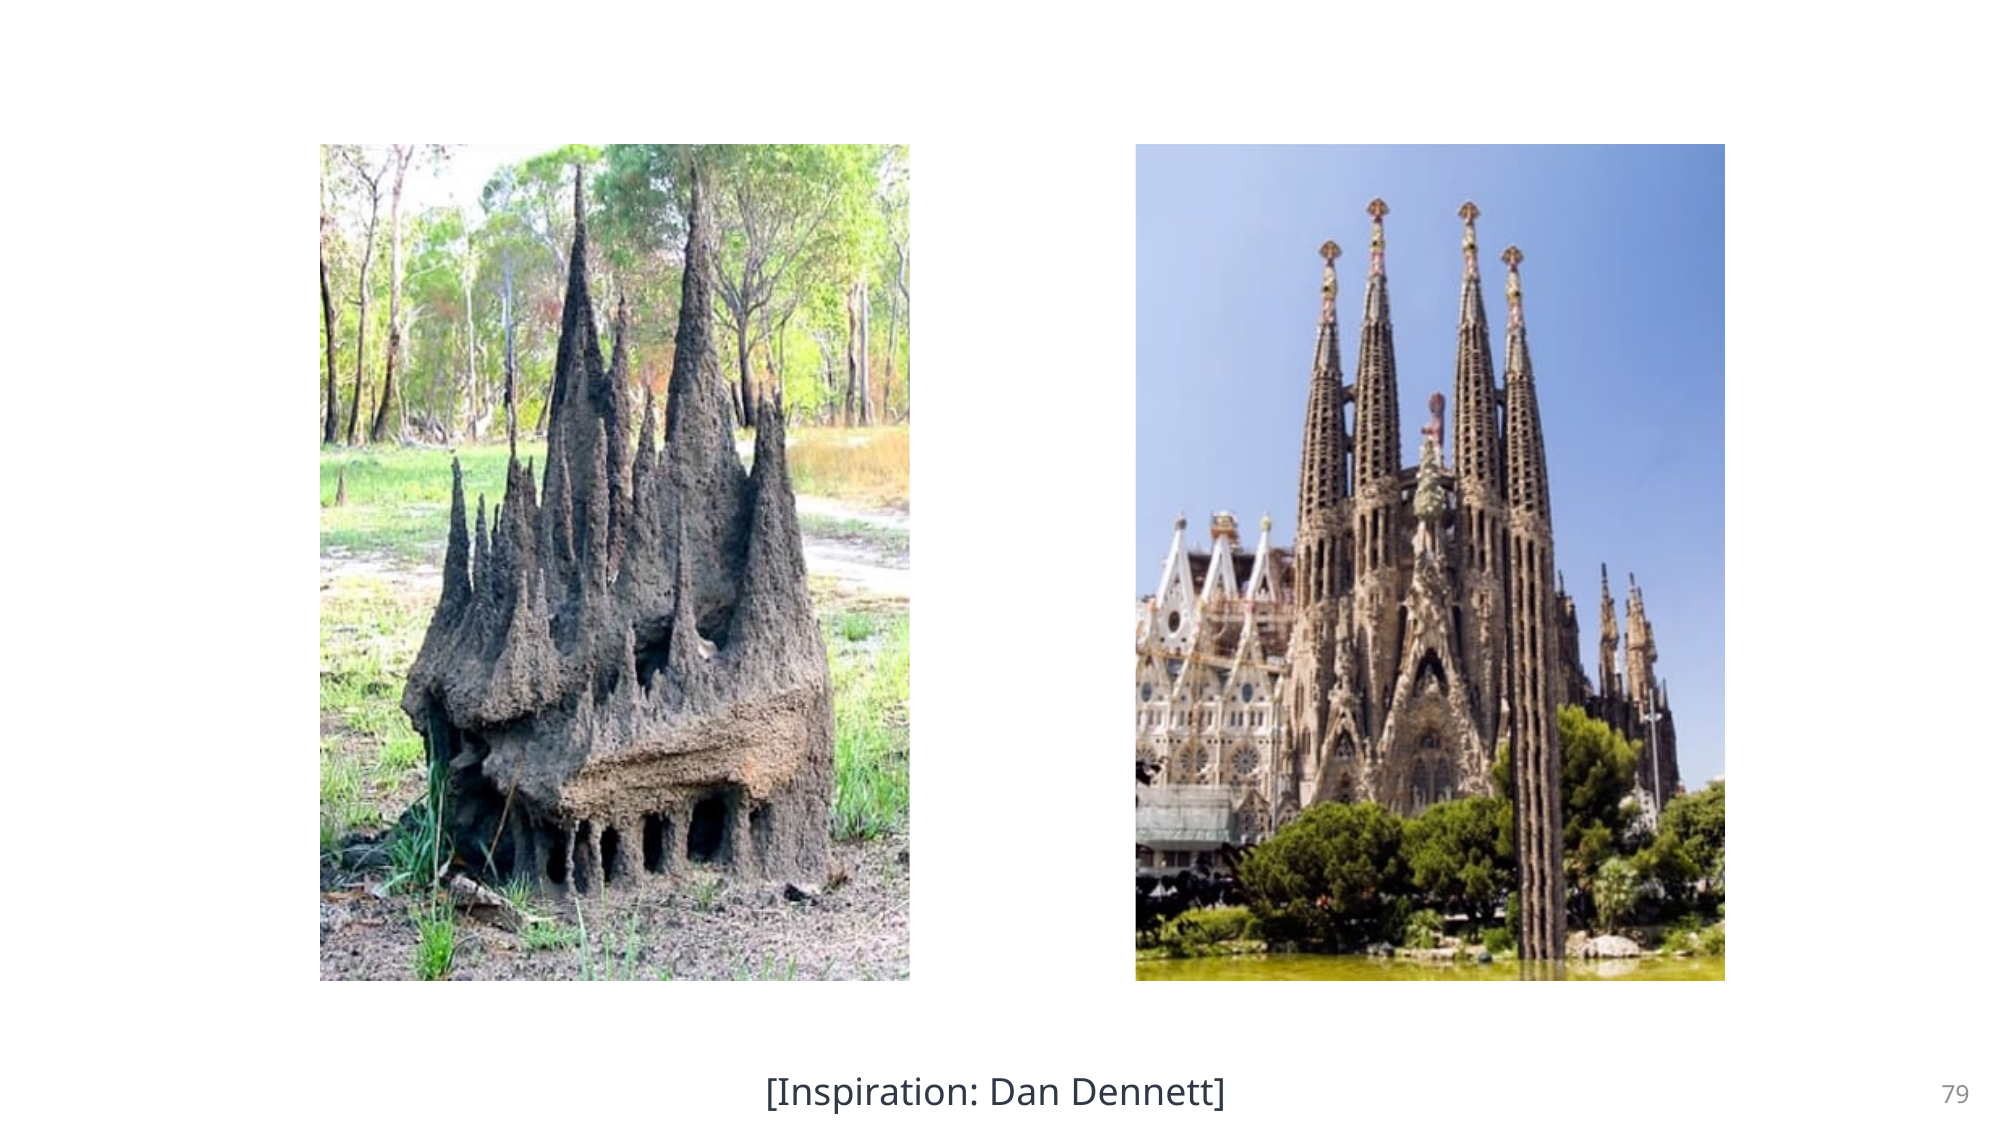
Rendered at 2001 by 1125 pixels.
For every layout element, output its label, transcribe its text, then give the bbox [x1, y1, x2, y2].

picture [1135, 144, 1725, 981]
slide_number 79 [1912, 1065, 2000, 1125]
text_box [Inspiration: Dan Dennett] [750, 1060, 1242, 1121]
picture [320, 144, 910, 981]
